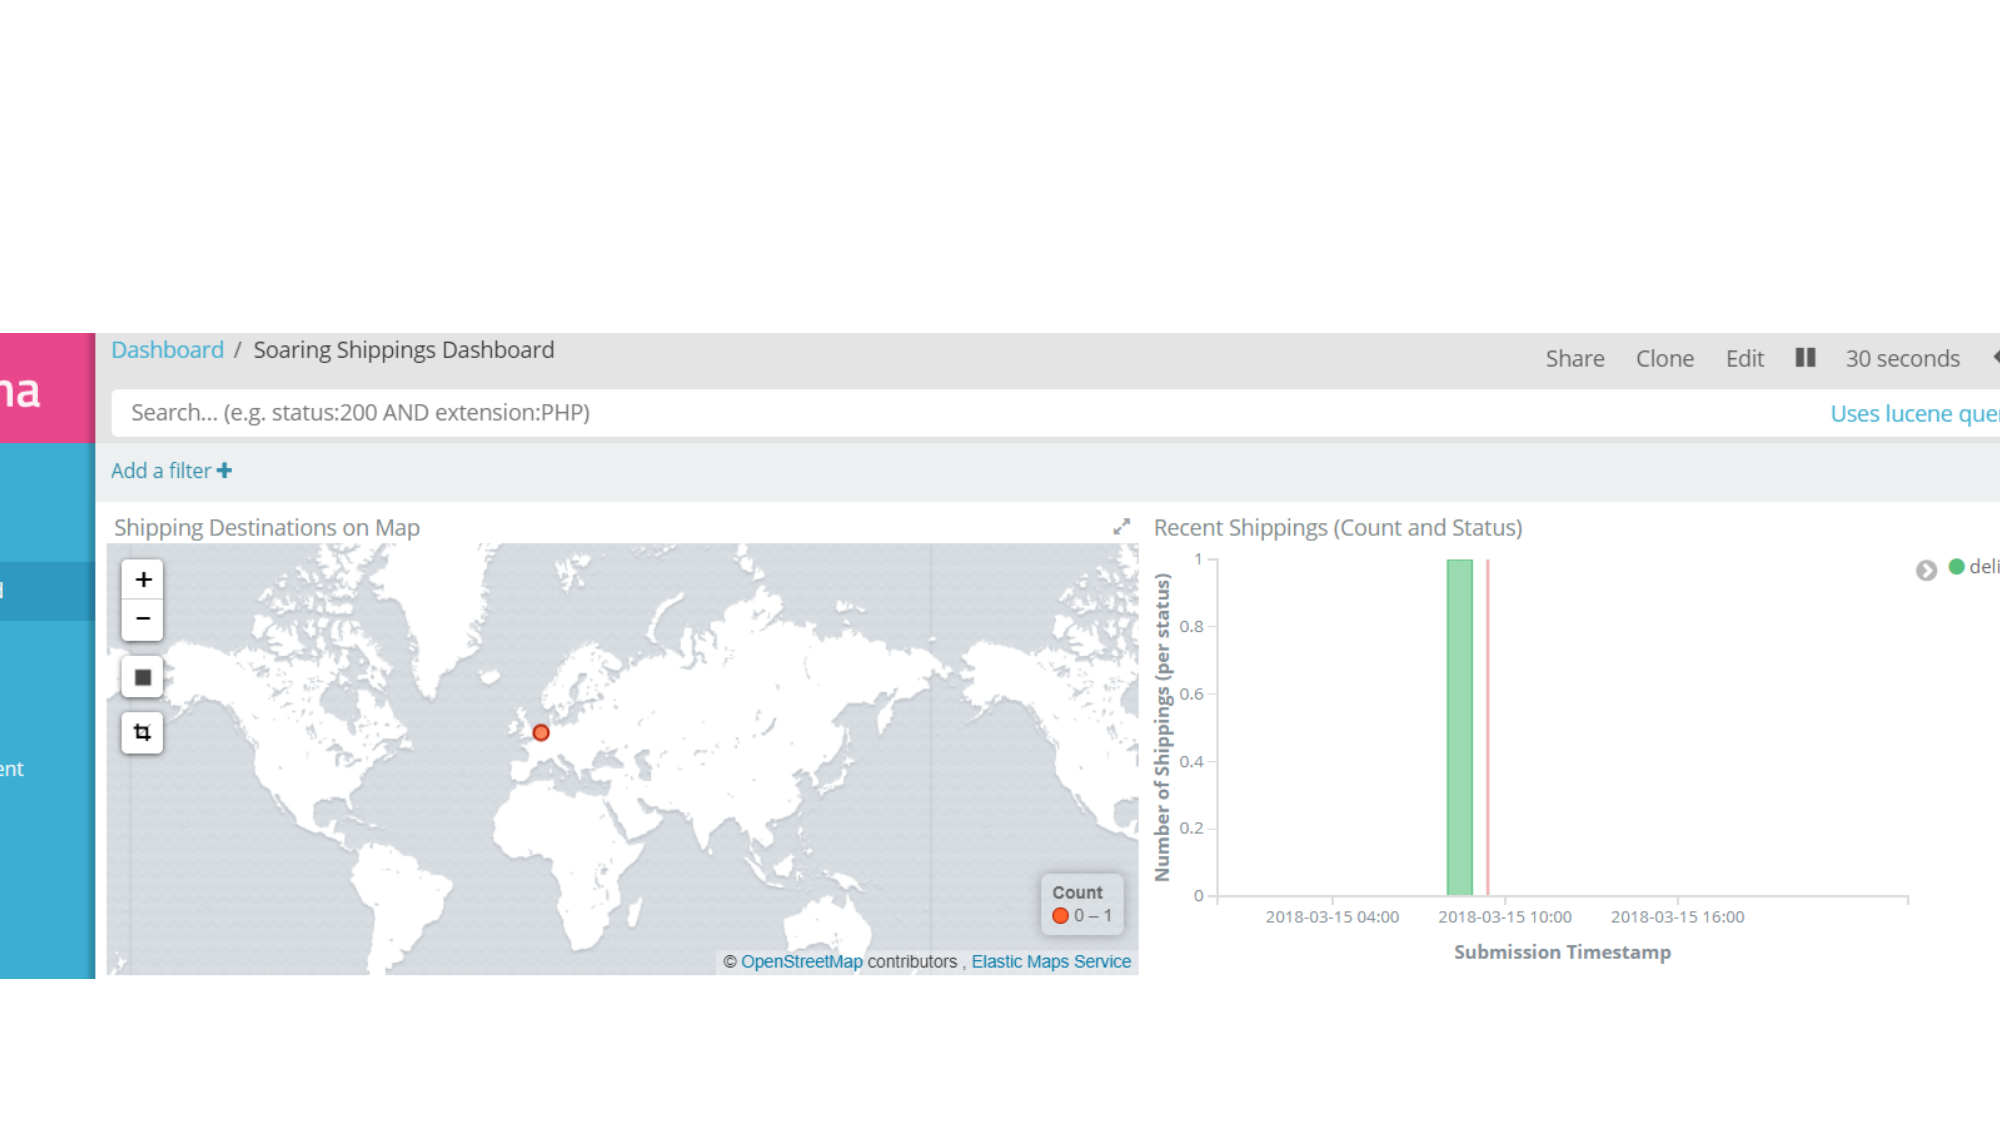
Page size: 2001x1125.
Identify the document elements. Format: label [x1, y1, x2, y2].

list [0, 333, 2000, 979]
